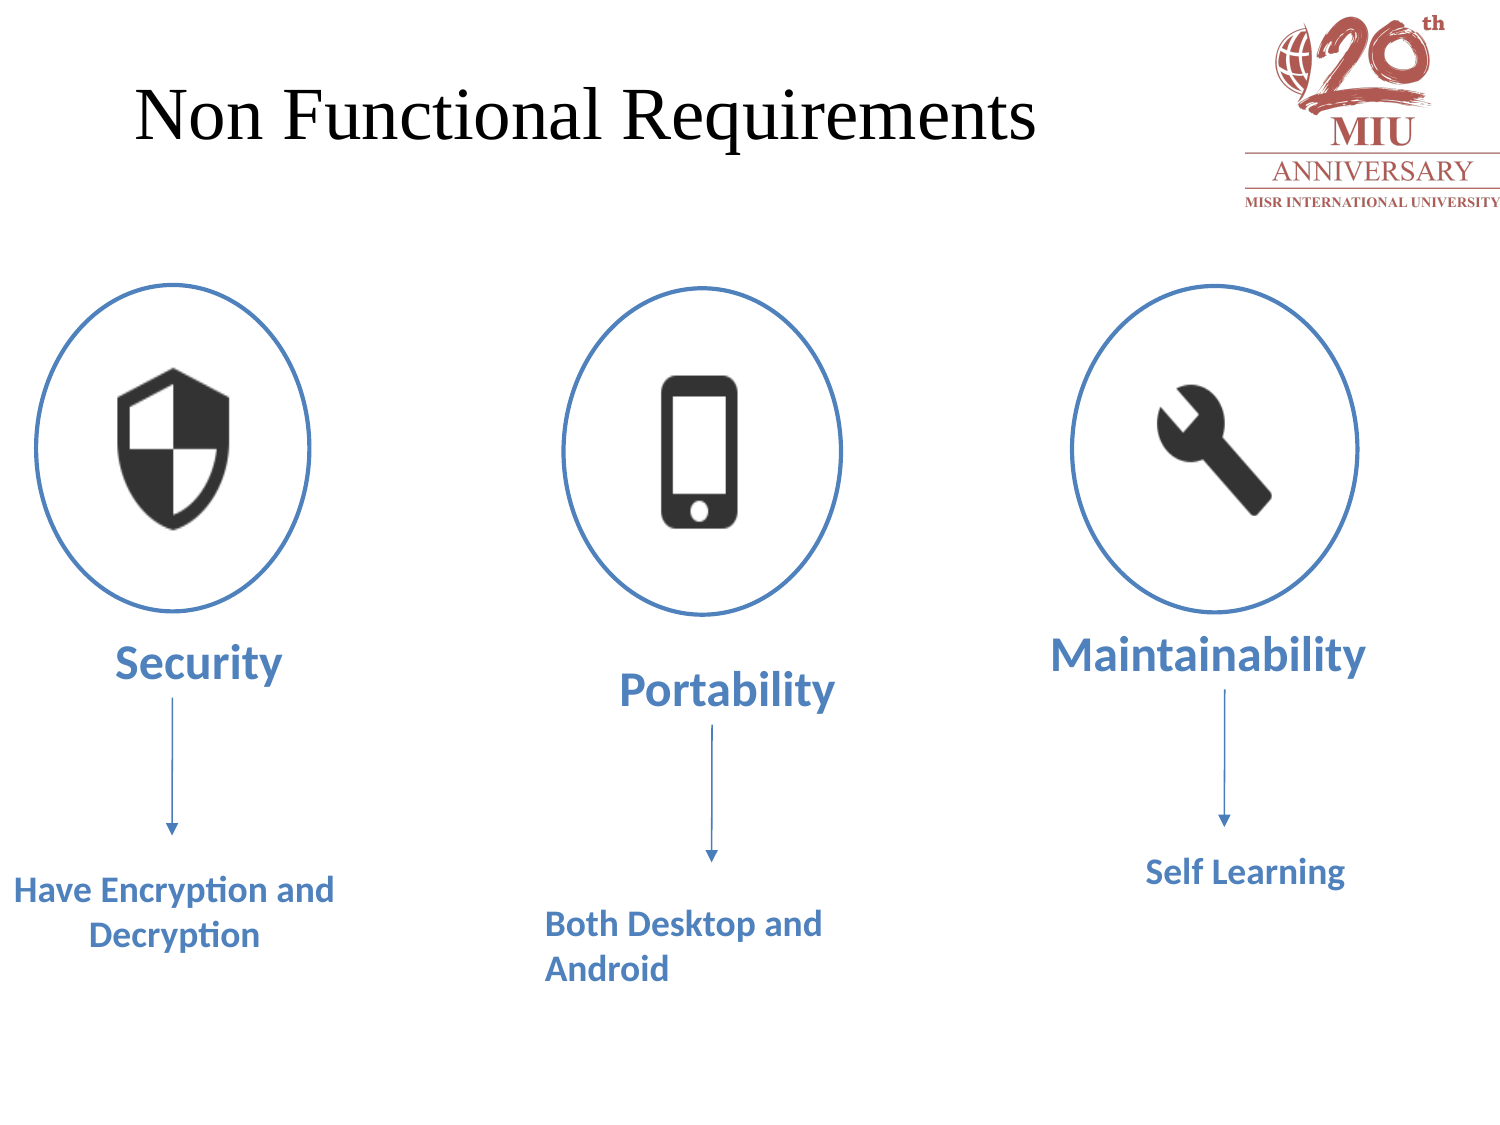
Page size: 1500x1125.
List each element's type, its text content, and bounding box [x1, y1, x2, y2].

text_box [1034, 285, 1500, 900]
picture [1244, 14, 1500, 218]
text_box Non Functional Requirements [119, 56, 1108, 252]
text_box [0, 284, 480, 963]
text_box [529, 288, 990, 997]
